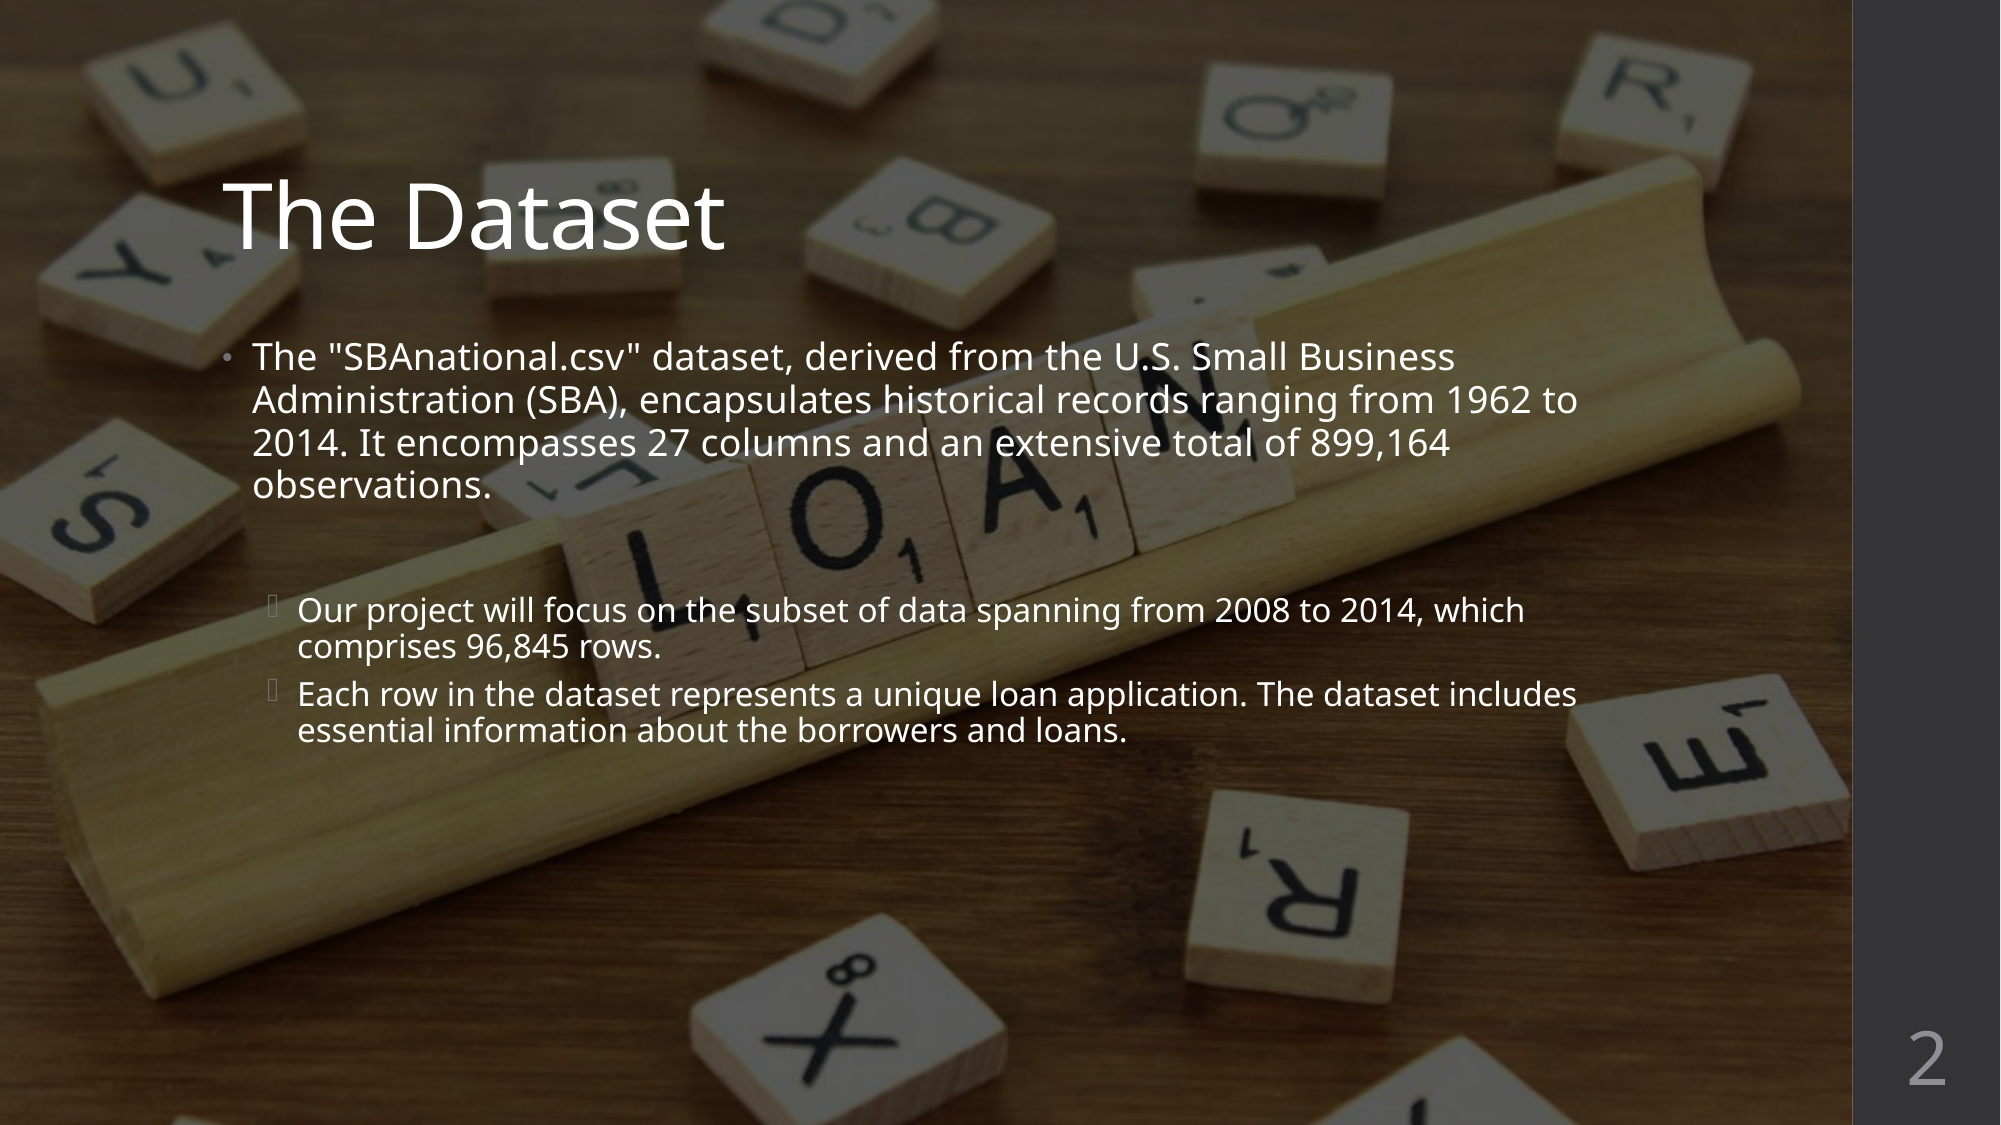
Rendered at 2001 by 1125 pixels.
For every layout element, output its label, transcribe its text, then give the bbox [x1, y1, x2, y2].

slide_number 2 [1860, 1012, 2000, 1110]
picture [0, 0, 1853, 1125]
